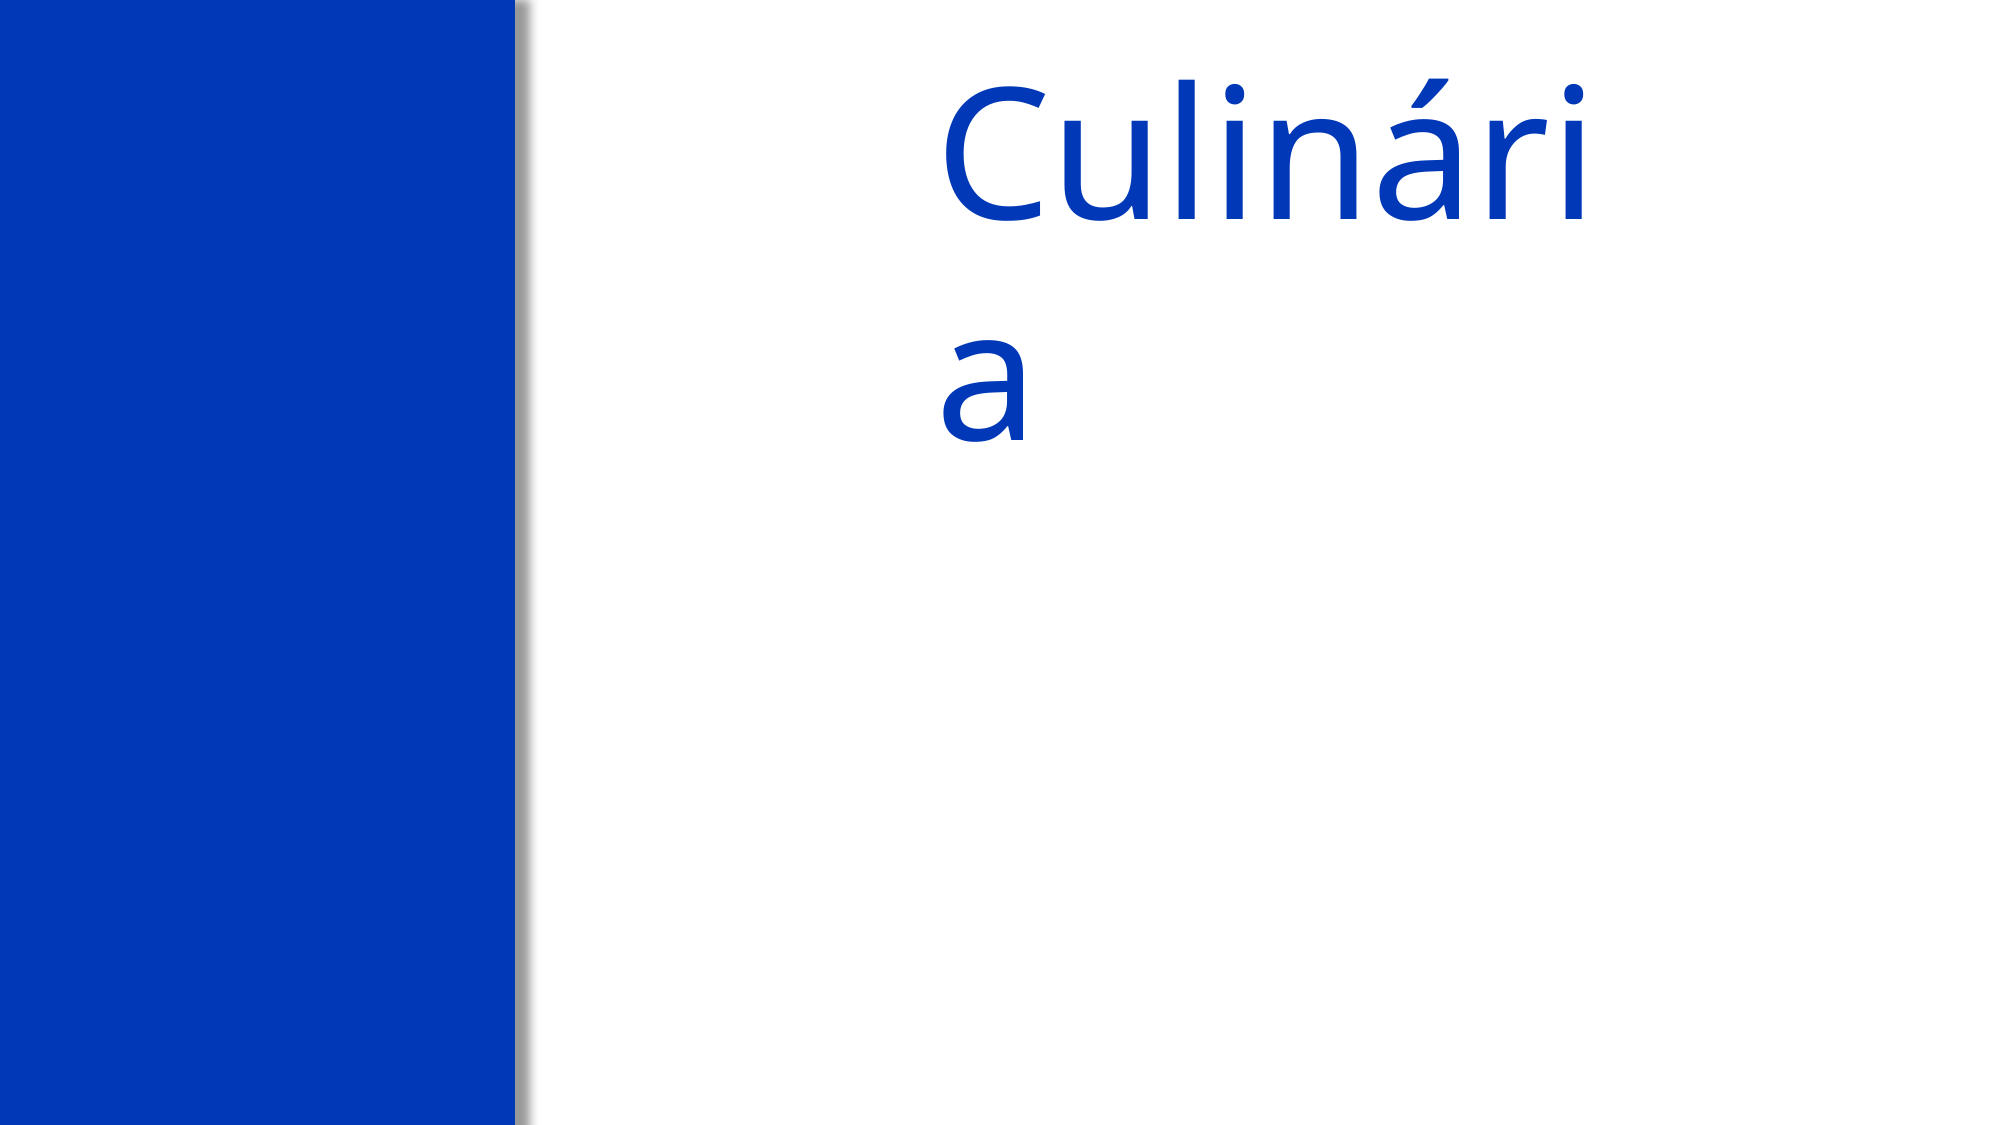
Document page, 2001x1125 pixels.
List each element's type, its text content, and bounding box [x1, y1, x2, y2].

text_box Culinária [920, 29, 1696, 484]
text_box [0, 0, 515, 1125]
